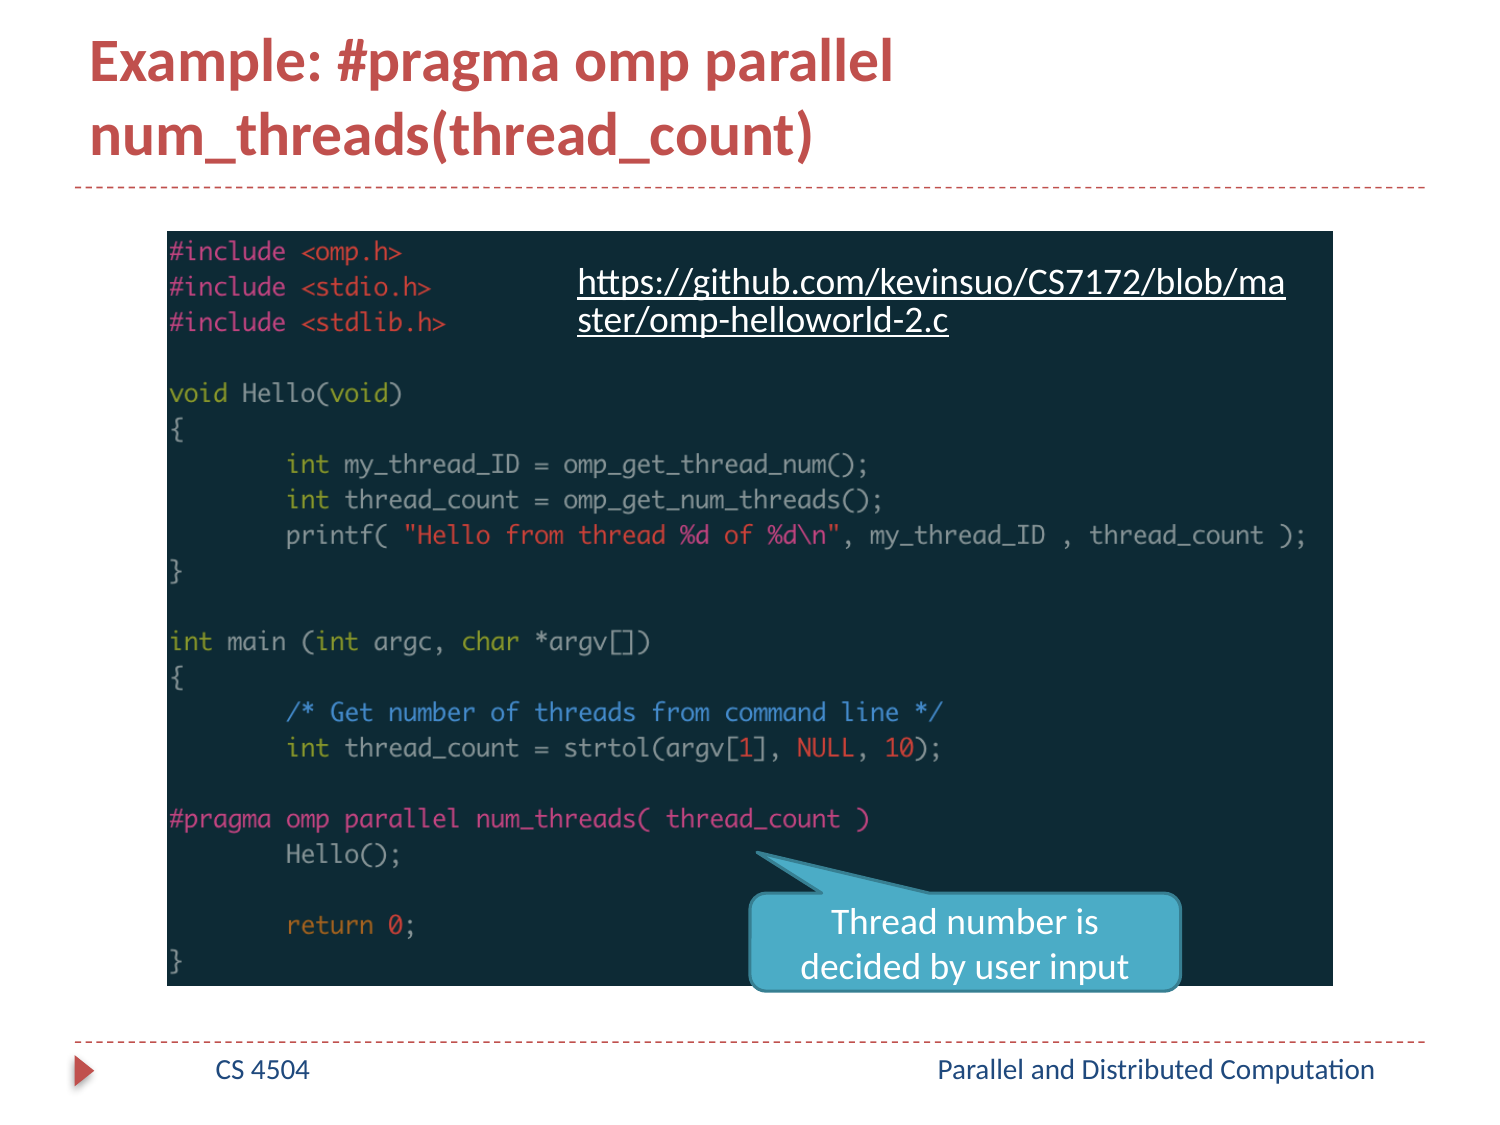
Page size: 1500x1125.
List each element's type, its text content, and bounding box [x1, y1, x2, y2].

title Example: #pragma omp parallel num_threads(thread_count) [75, 12, 1425, 175]
slide_number CS 4504 [100, 1042, 426, 1103]
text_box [51, 677, 1147, 801]
slide_number Parallel and Distributed Computation [887, 1042, 1426, 1103]
picture [167, 231, 1333, 987]
